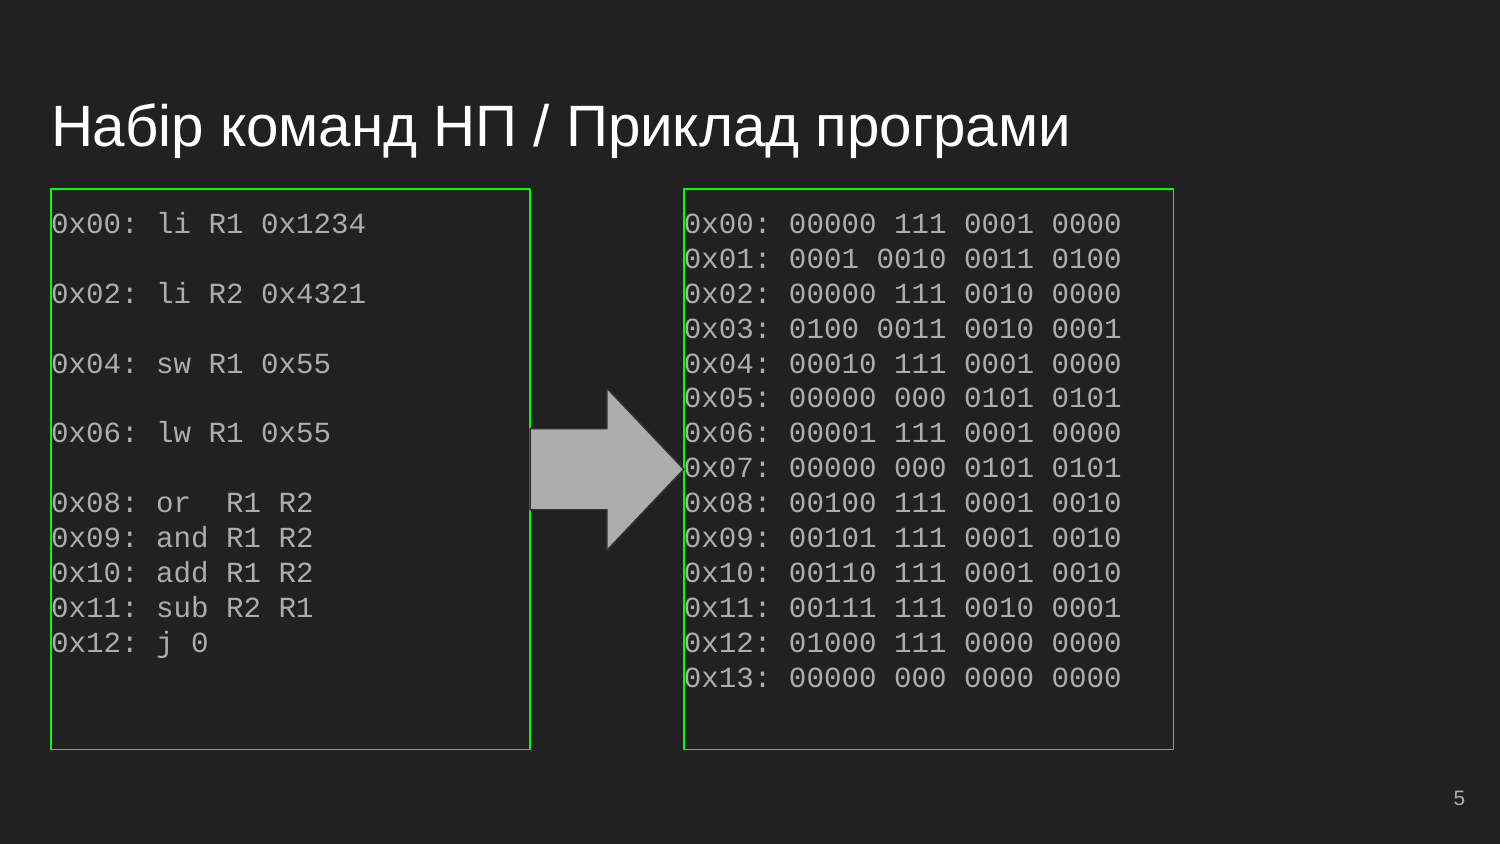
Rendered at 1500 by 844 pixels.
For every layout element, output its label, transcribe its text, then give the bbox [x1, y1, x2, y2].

title Набір команд НП / Приклад програми [51, 72, 1449, 167]
slide_number <number> [1389, 764, 1480, 830]
list 0x00: 00000 111 0001 0000 0x01: 0001 0010 0011 0100 0x02: 00000 111 0010 0000 0x03: 0100 0011 0010 0001 0x04: 00010 111 0001 0000 0x05: 00000 000 0101 0101 0x06: 00001 111 0001 0000 0x07: 00000 000 0101 0101 0x08: 00100 111 0001 0010 0x09: 00101 111 0001 0010 0x10: 00110 111 0001 0010 0x11: 00111 111 0010 0001 0x12: 01000 111 0000 0000 0x13: 00000 000 0000 0000 [684, 189, 1174, 750]
text_box [530, 388, 684, 551]
list 0x00: li R1 0x1234 0x02: li R2 0x4321 0x04: sw R1 0x55 0x06: lw R1 0x55 0x08: or R1 R2 0x09: and R1 R2 0x10: add R1 R2 0x11: sub R2 R1 0x12: j 0 [51, 189, 530, 750]
